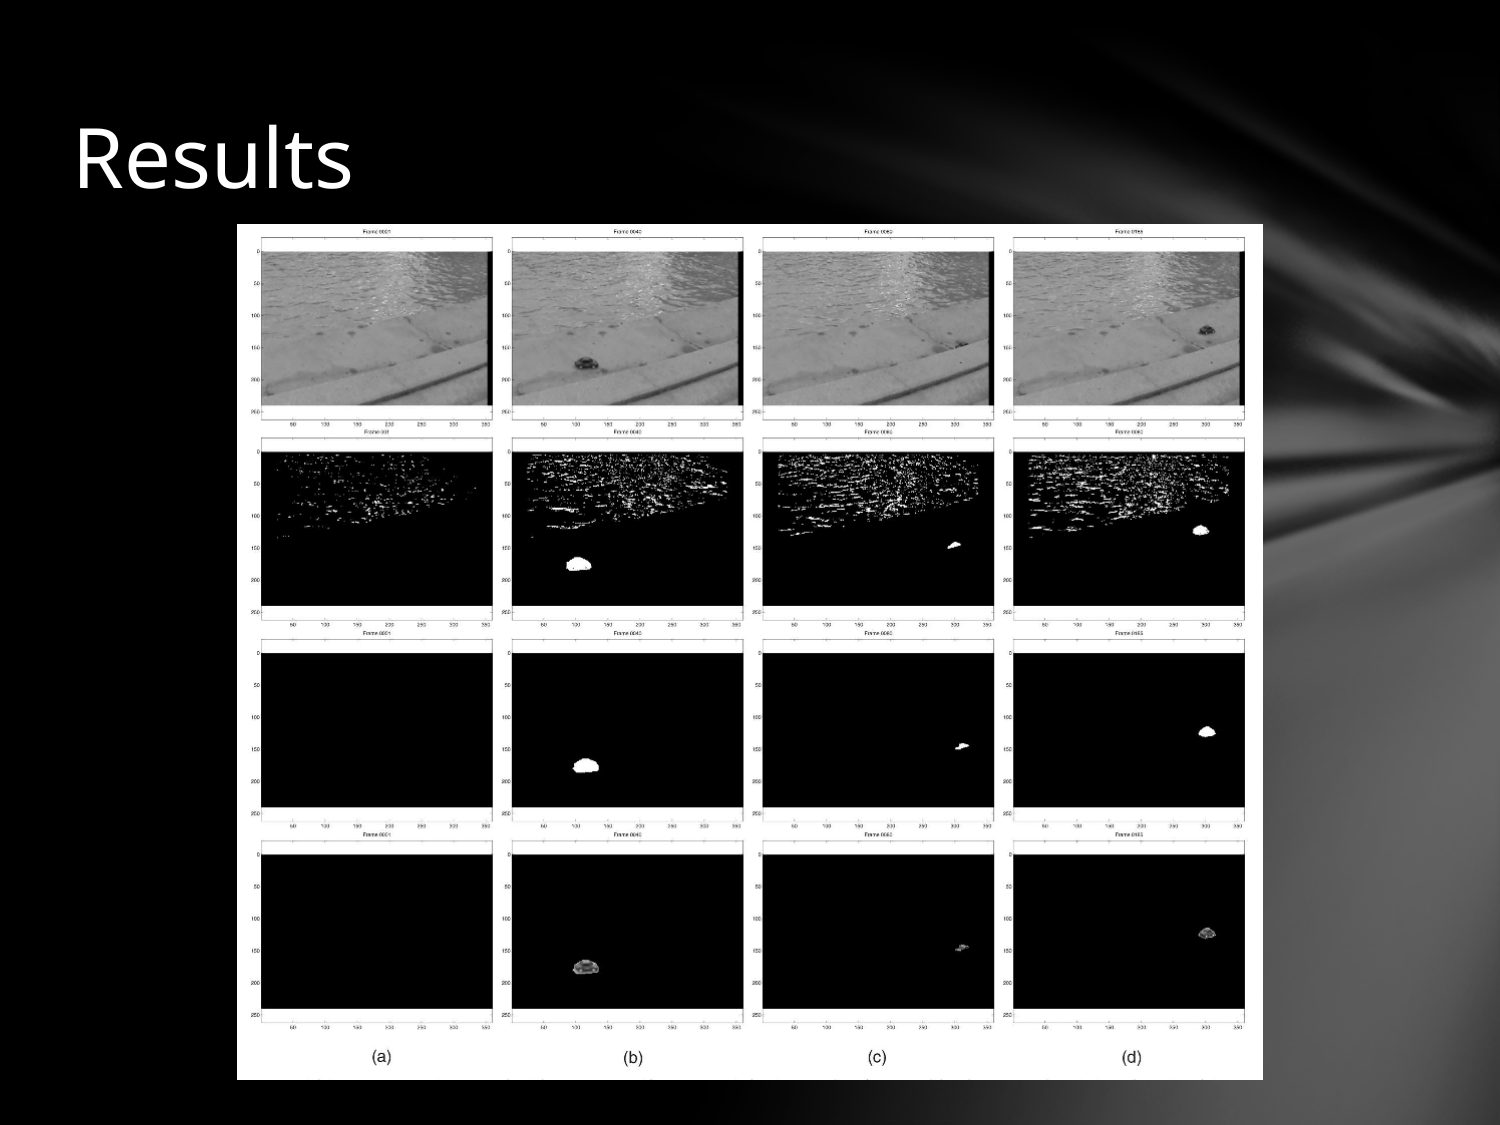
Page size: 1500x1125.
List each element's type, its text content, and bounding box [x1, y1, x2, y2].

picture [237, 224, 1263, 1081]
title Results [57, 37, 1318, 213]
